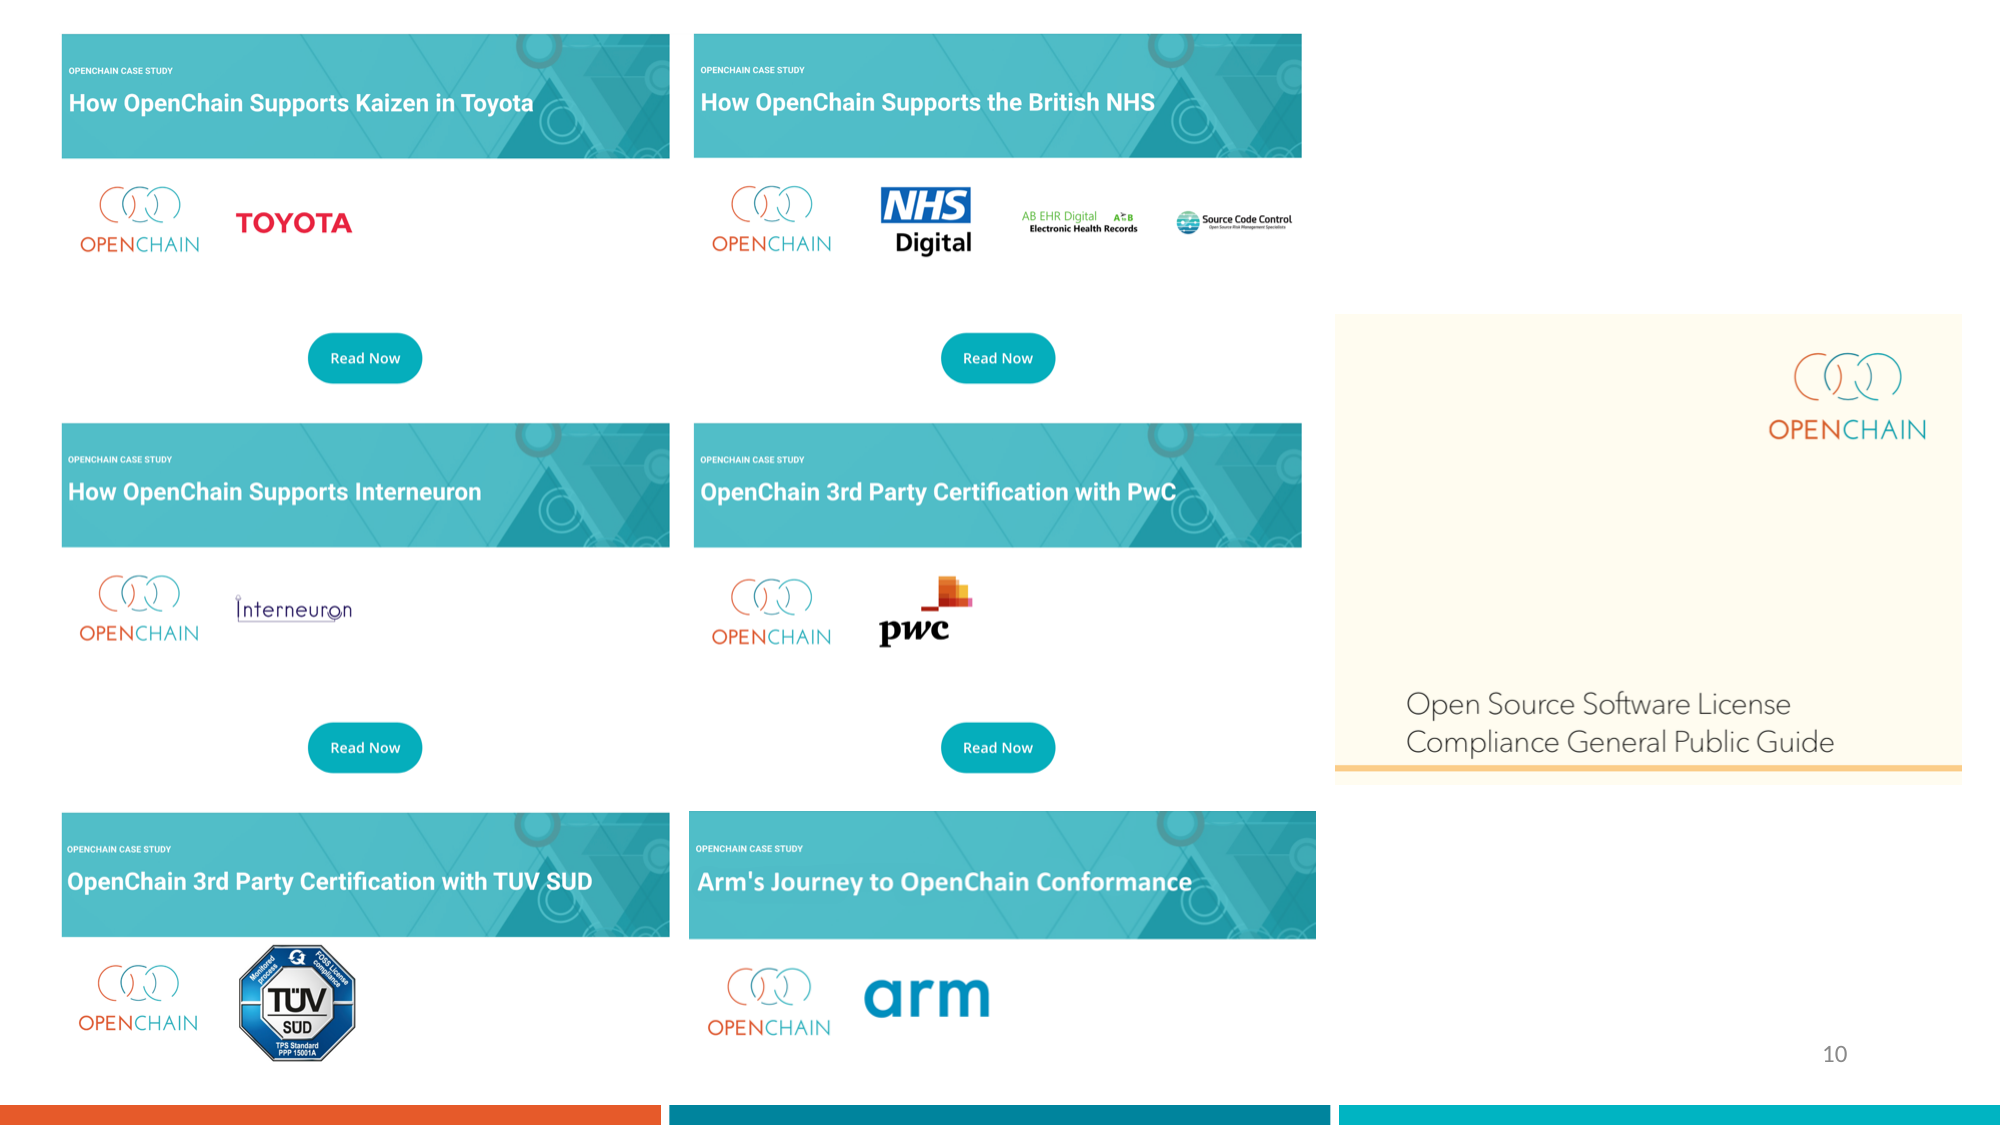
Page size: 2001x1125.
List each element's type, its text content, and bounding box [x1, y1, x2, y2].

slide_number 10 [1648, 1022, 1863, 1083]
picture [1335, 314, 1962, 785]
picture [58, 33, 1316, 1076]
